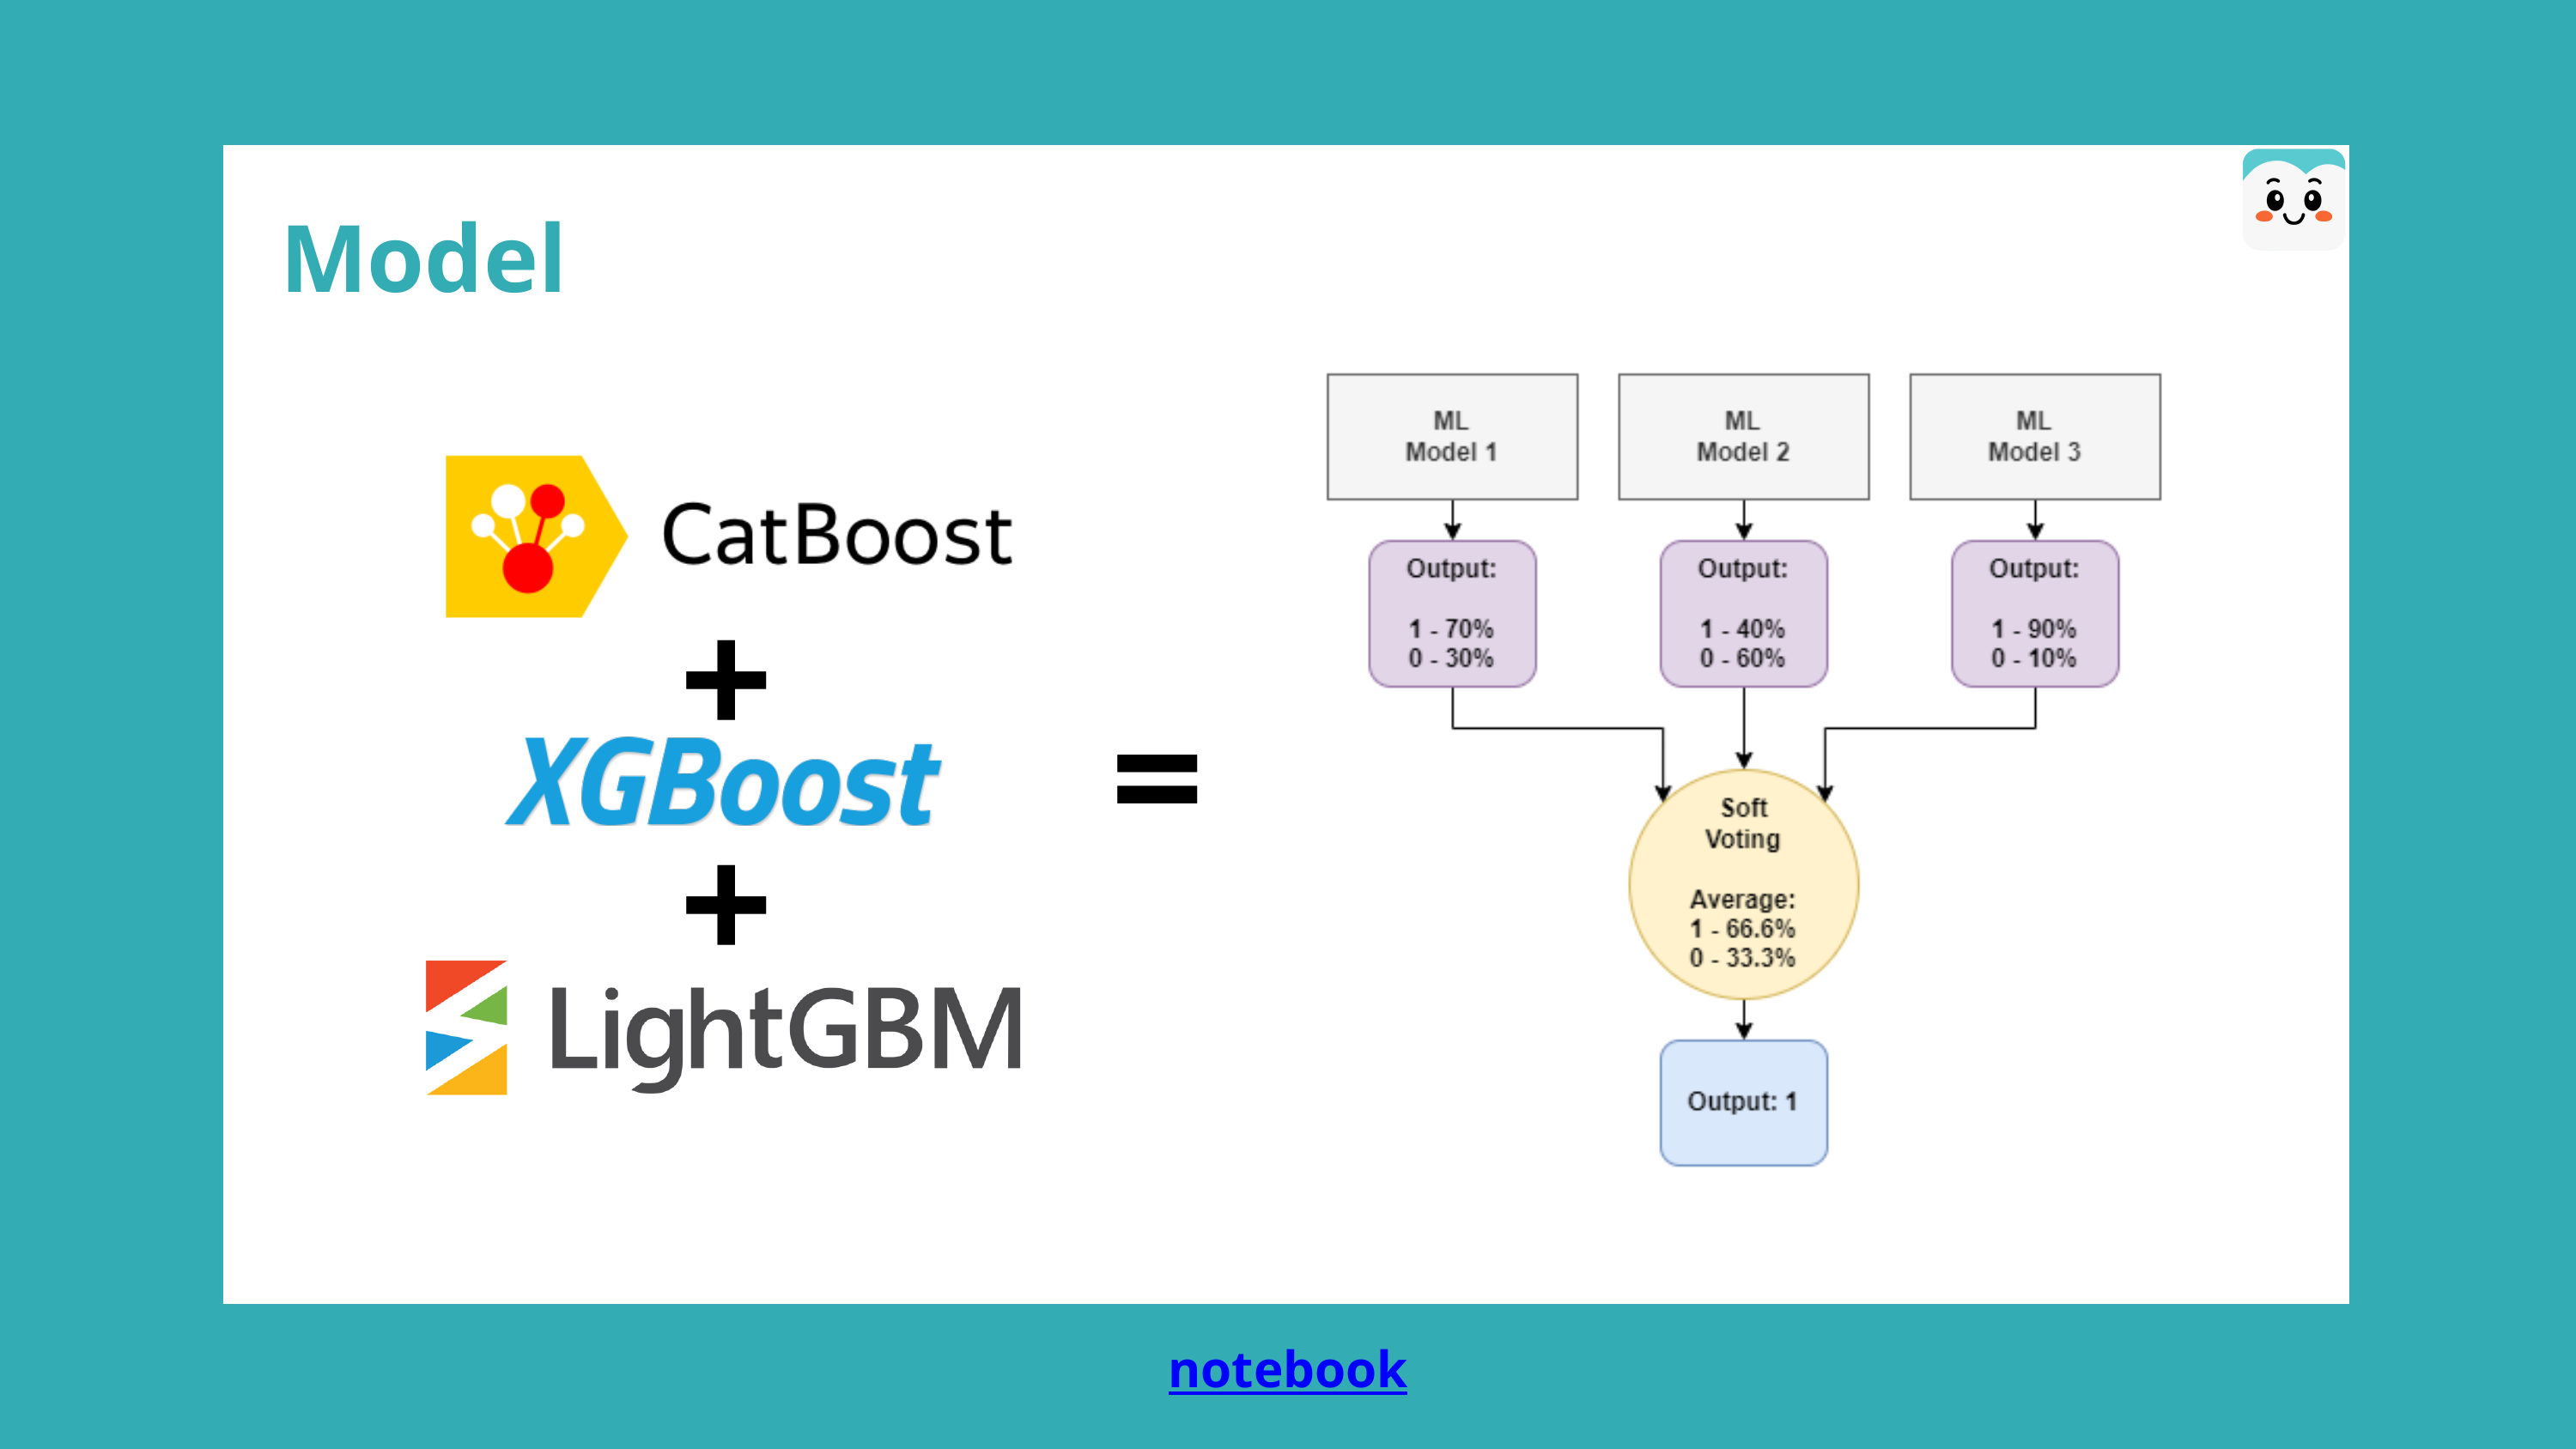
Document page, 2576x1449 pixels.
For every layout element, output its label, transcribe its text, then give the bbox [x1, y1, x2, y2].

text_box notebook [1164, 1335, 1411, 1406]
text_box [222, 144, 2350, 1304]
